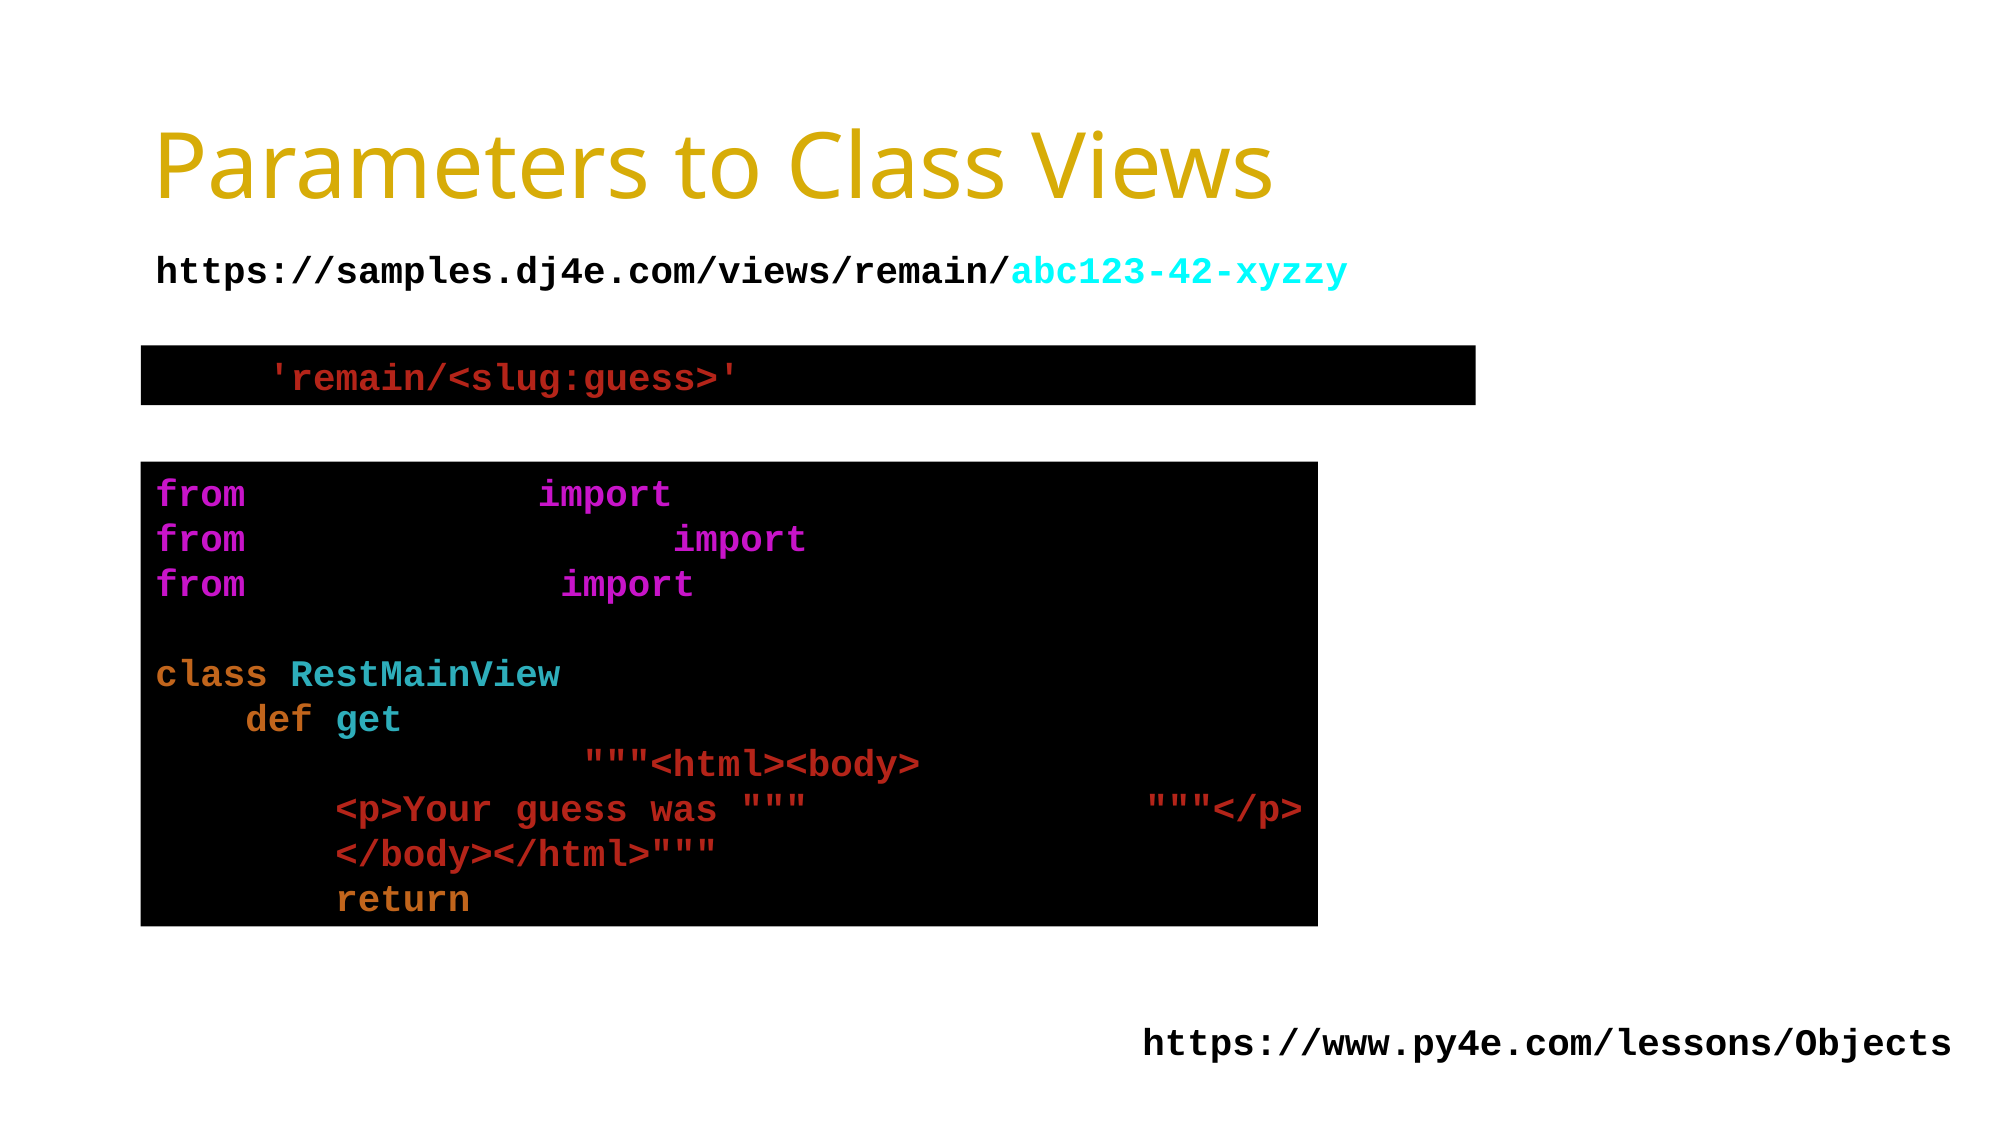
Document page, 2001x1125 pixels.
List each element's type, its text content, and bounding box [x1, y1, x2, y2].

text_box from django.http import HttpResponse from django.utils.html import escape from django.views import View class RestMainView(View) : def get(self, request, guess): response = """<html><body> <p>Your guess was """+escape(guess)+"""</p> </body></html>""" return HttpResponse(response) [140, 461, 1318, 927]
text_box https://www.py4e.com/lessons/Objects [1127, 1010, 1968, 1071]
text_box path('remain/<slug:guess>', views.RestMainView.as_view()), [140, 345, 1476, 406]
text_box https://samples.dj4e.com/views/remain/abc123-42-xyzzy [140, 238, 1386, 299]
title Parameters to Class Views [137, 59, 1863, 278]
